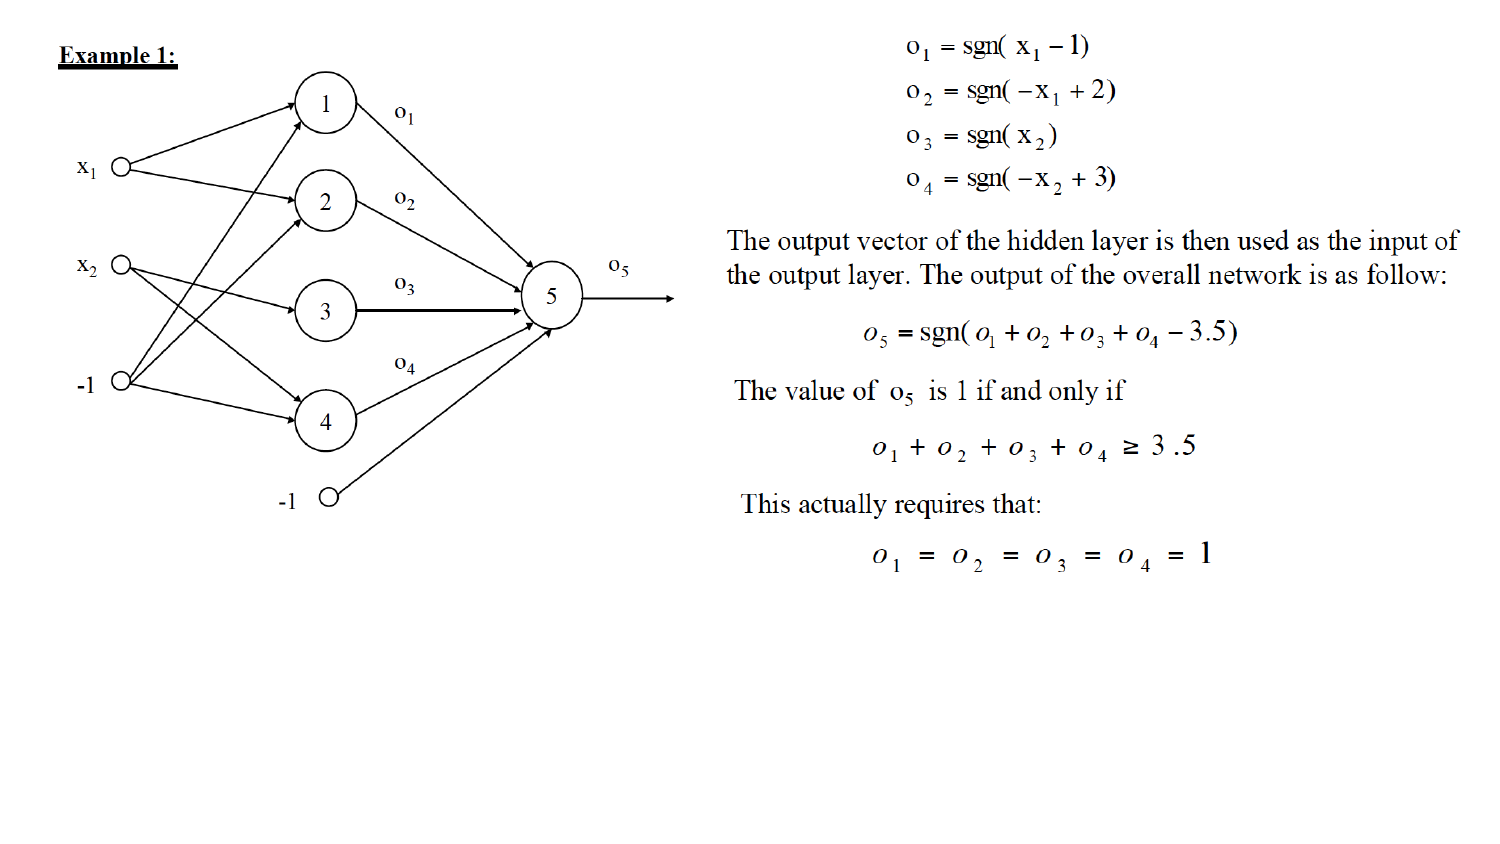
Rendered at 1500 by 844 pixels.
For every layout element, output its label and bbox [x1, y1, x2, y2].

picture [0, 0, 1500, 597]
